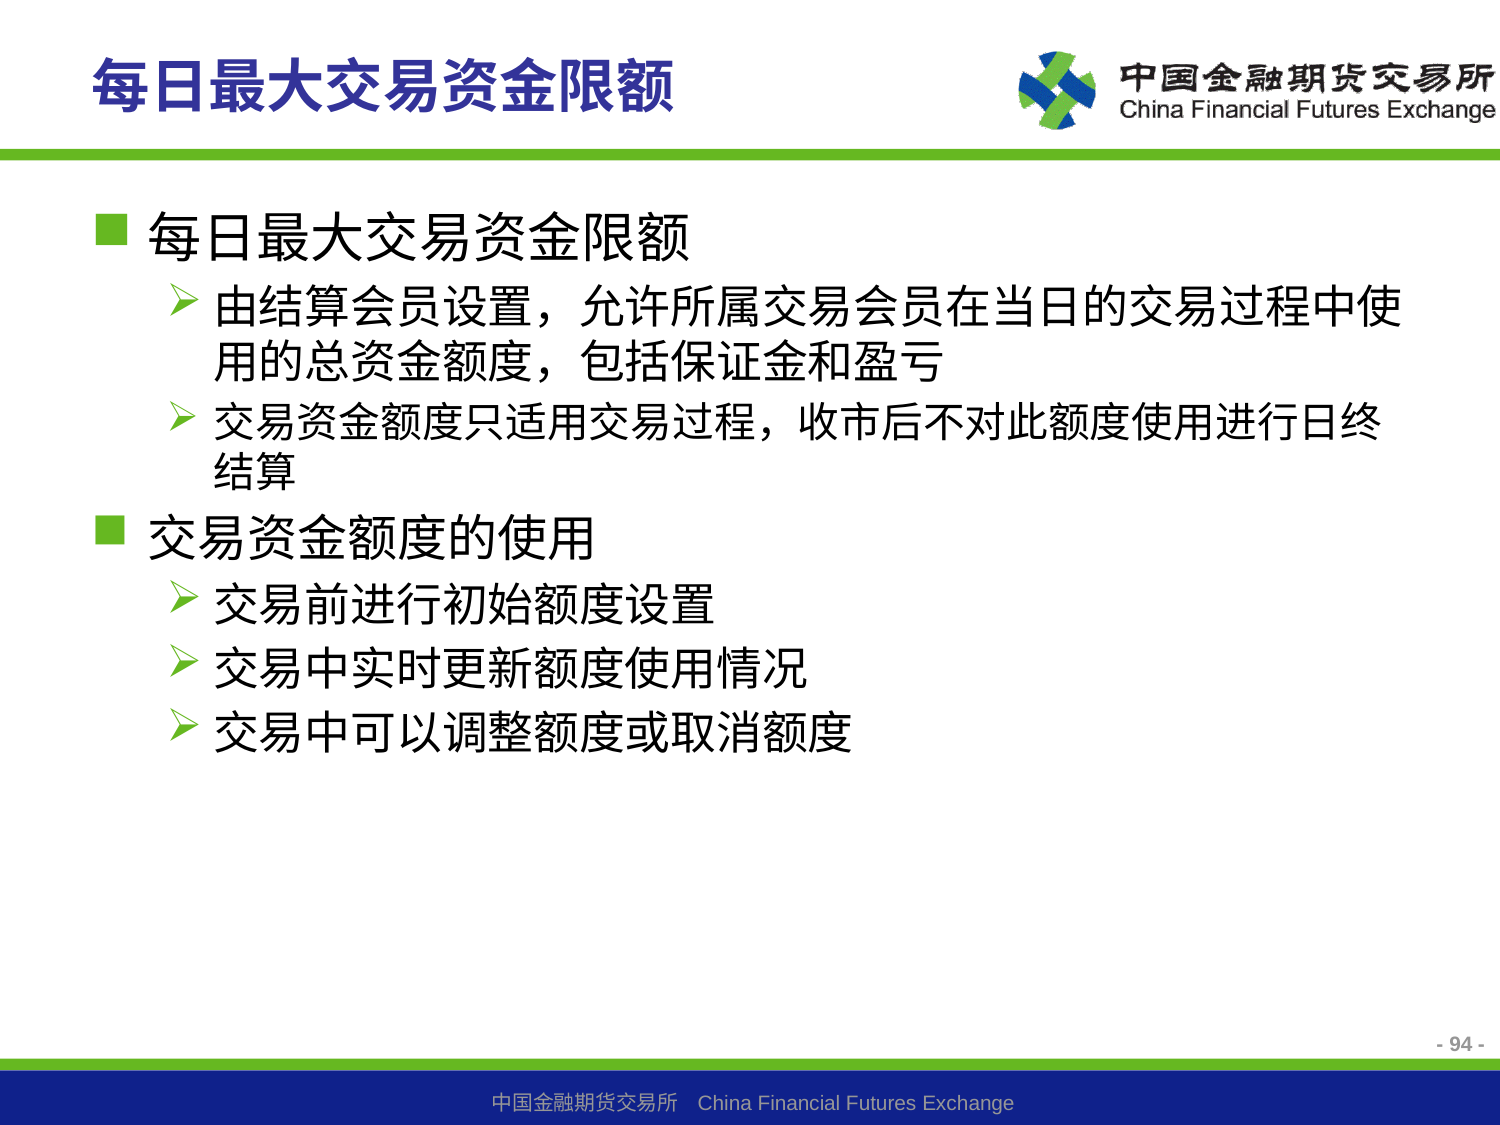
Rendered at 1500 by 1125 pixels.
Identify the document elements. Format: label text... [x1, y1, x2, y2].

slide_number - 94 - [1204, 1022, 1500, 1078]
text_box 每日最大交易资金限额 由结算会员设置，允许所属交易会员在当日的交易过程中使用的总资金额度，包括保证金和盈亏 交易资金额度只适用交易过程，收市后不对此额度使用进行日终结算 交易资金额度的使用 交易前进行初始额度设置 交易中实时更新额度使用情况 交易中可以调整额度或取消额度 [76, 196, 1427, 1024]
picture [1117, 42, 1500, 138]
title 每日最大交易资金限额 [76, 31, 1117, 138]
